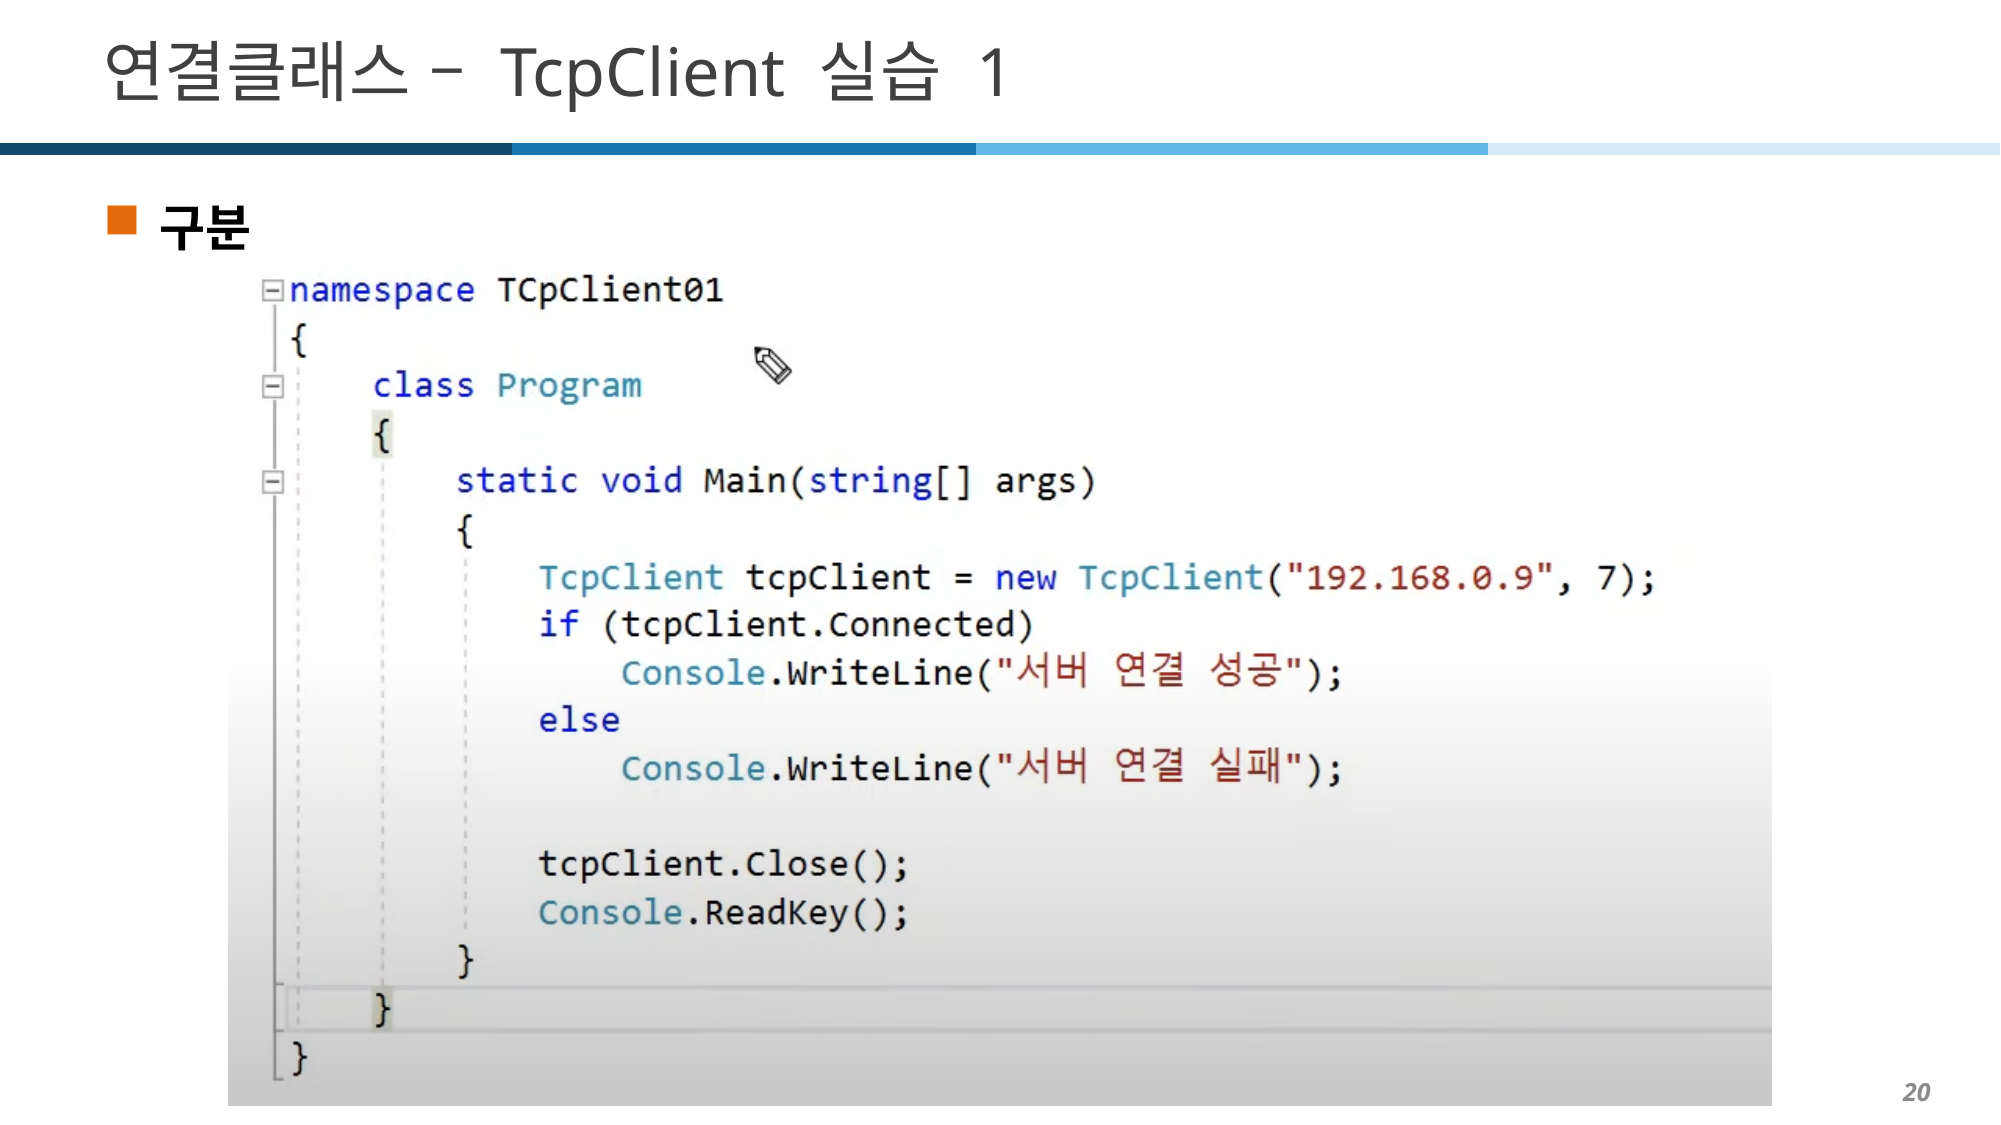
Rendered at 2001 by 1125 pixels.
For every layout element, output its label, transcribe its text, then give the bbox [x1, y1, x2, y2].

list 구분 [88, 176, 1920, 1083]
title 연결클래스 – TcpClient 실습 1 [88, 18, 1920, 122]
picture [227, 261, 1773, 1107]
